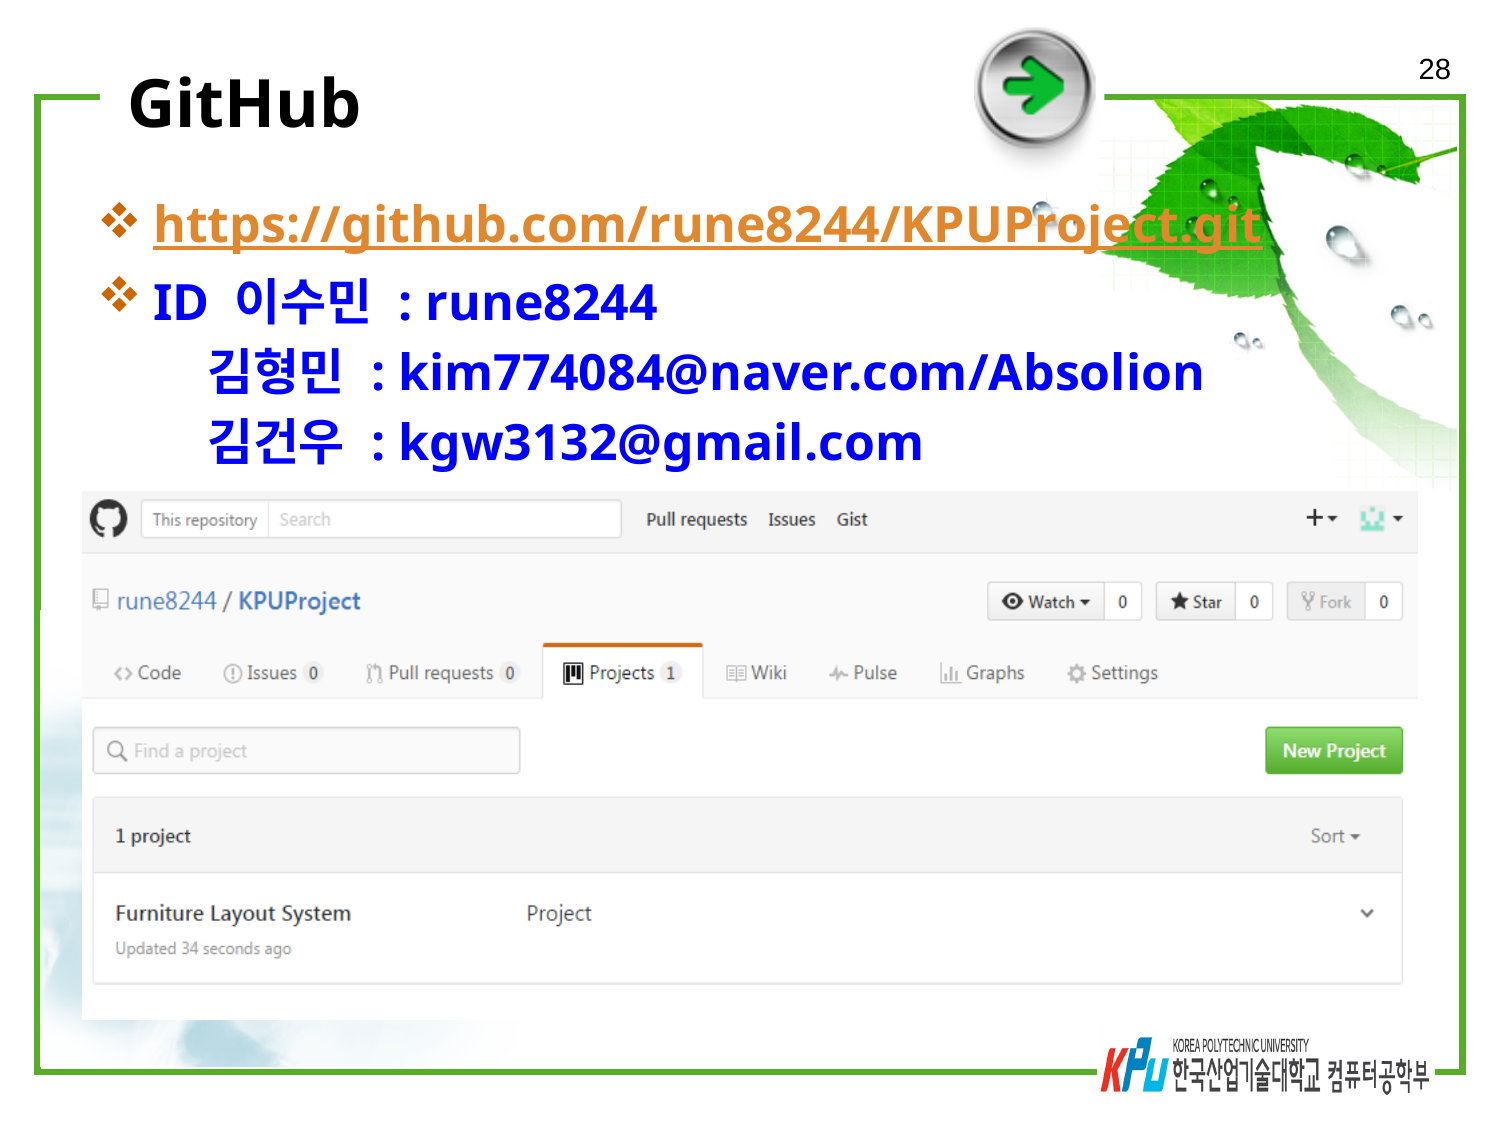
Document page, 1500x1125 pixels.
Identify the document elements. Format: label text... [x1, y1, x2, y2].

picture [40, 491, 1419, 1067]
slide_number 28 [1116, 42, 1467, 83]
title GitHub [112, 54, 875, 147]
picture [974, 27, 1457, 518]
list https://github.com/rune8244/KPUProject.git ID 이수민 : rune8244 김형민 : kim774084@naver.com/Absolion 김건우 : kgw3132@gmail.com [82, 184, 1432, 1009]
picture [1097, 1024, 1435, 1106]
